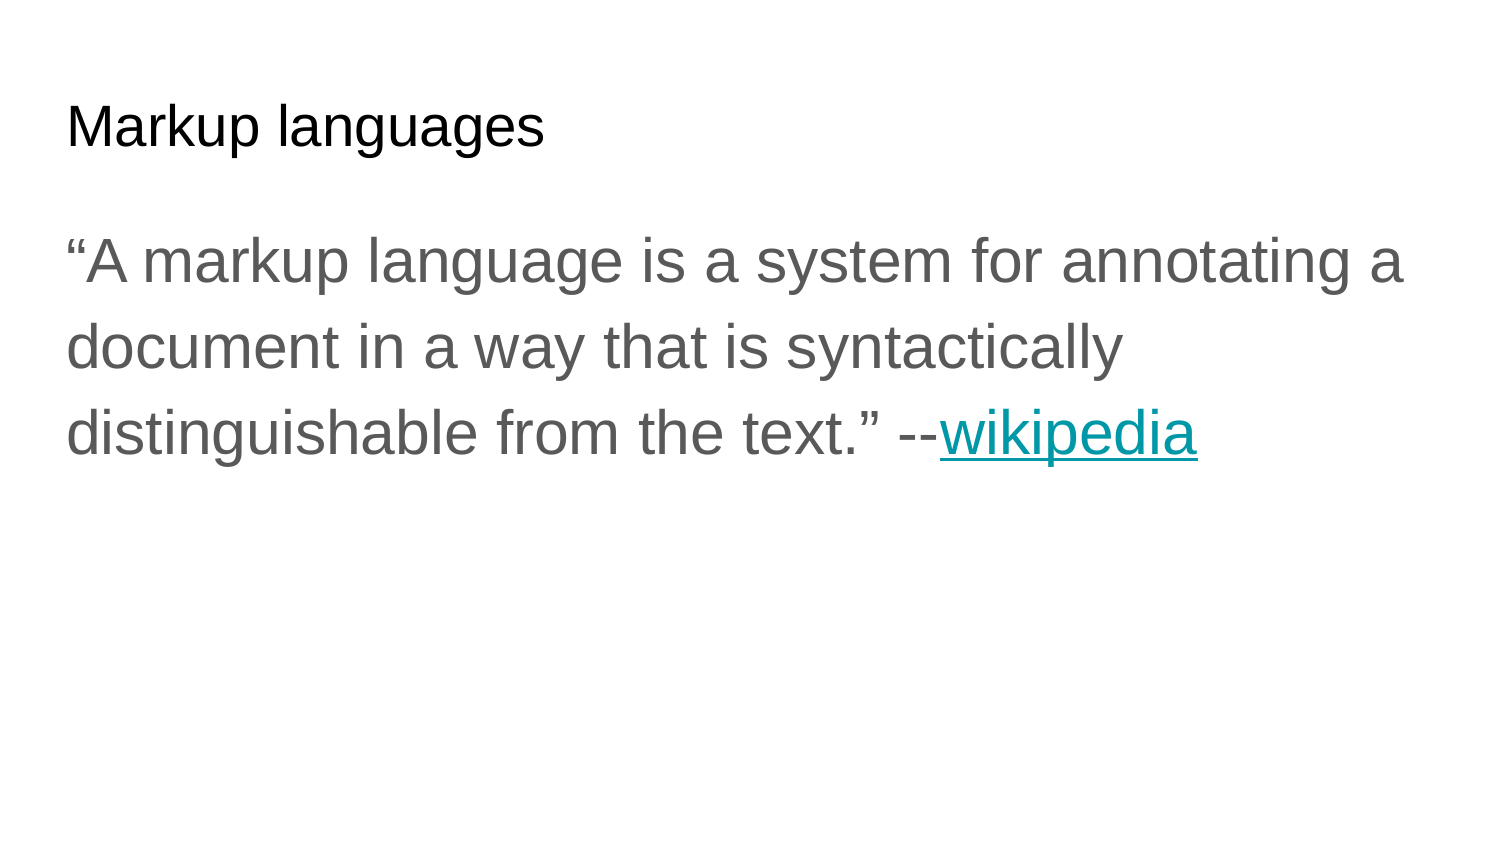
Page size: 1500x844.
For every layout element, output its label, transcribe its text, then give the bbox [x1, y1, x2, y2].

title Markup languages [51, 72, 1449, 167]
list “A markup language is a system for annotating a document in a way that is syntactically distinguishable from the text.” --wikipedia [51, 193, 1449, 762]
